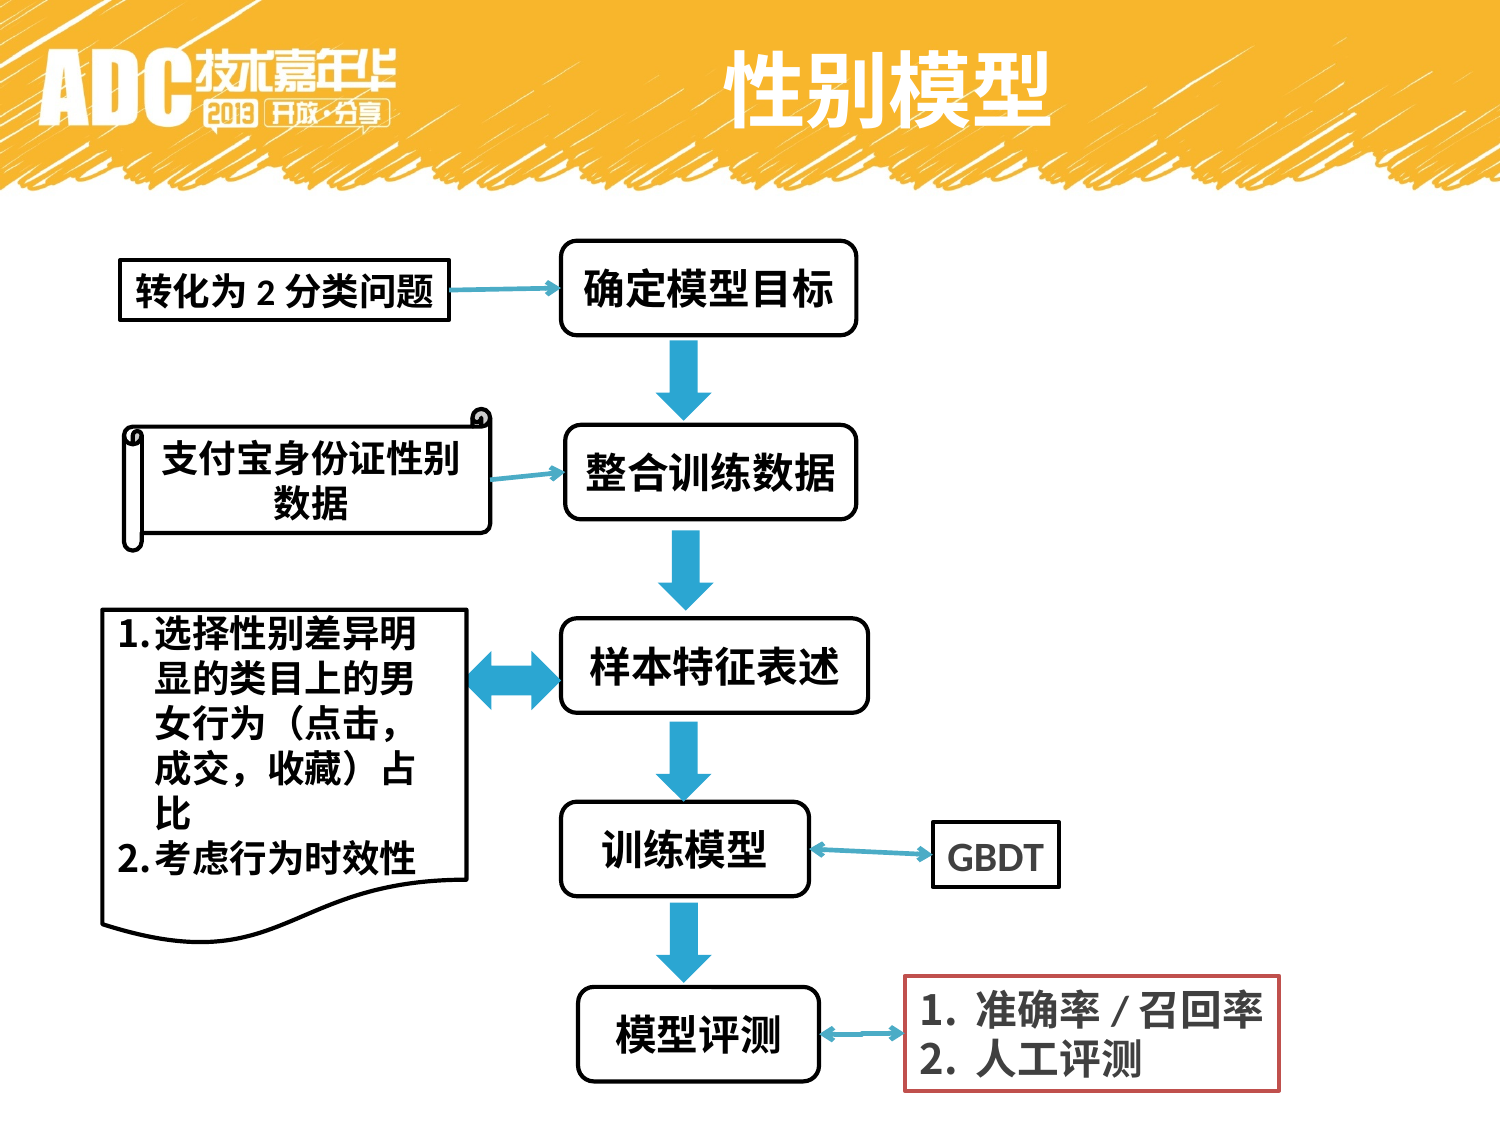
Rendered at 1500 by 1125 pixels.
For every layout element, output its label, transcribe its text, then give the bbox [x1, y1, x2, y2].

text_box [653, 719, 714, 804]
text_box GBDT [931, 820, 1061, 889]
text_box 准确率/召回率 人工评测 [903, 974, 1281, 1093]
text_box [442, 287, 562, 291]
text_box 训练模型 [558, 799, 812, 899]
text_box [655, 528, 716, 613]
text_box 性别模型 [277, 30, 1500, 166]
text_box 整合训练数据 [563, 422, 859, 522]
text_box 样本特征表述 [558, 616, 871, 715]
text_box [808, 848, 933, 856]
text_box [489, 471, 566, 480]
text_box 模型评测 [575, 984, 822, 1084]
text_box [653, 338, 714, 423]
text_box 选择性别差异明显的类目上的男女行为（点击，成交，收藏）占比 考虑行为时效性 [100, 607, 469, 945]
text_box [469, 649, 564, 712]
text_box 确定模型目标 [558, 238, 859, 338]
picture [0, 0, 1500, 1125]
text_box 支付宝身份证性别数据 [121, 406, 493, 553]
text_box [653, 900, 714, 985]
text_box 转化为2分类问题 [118, 258, 451, 322]
